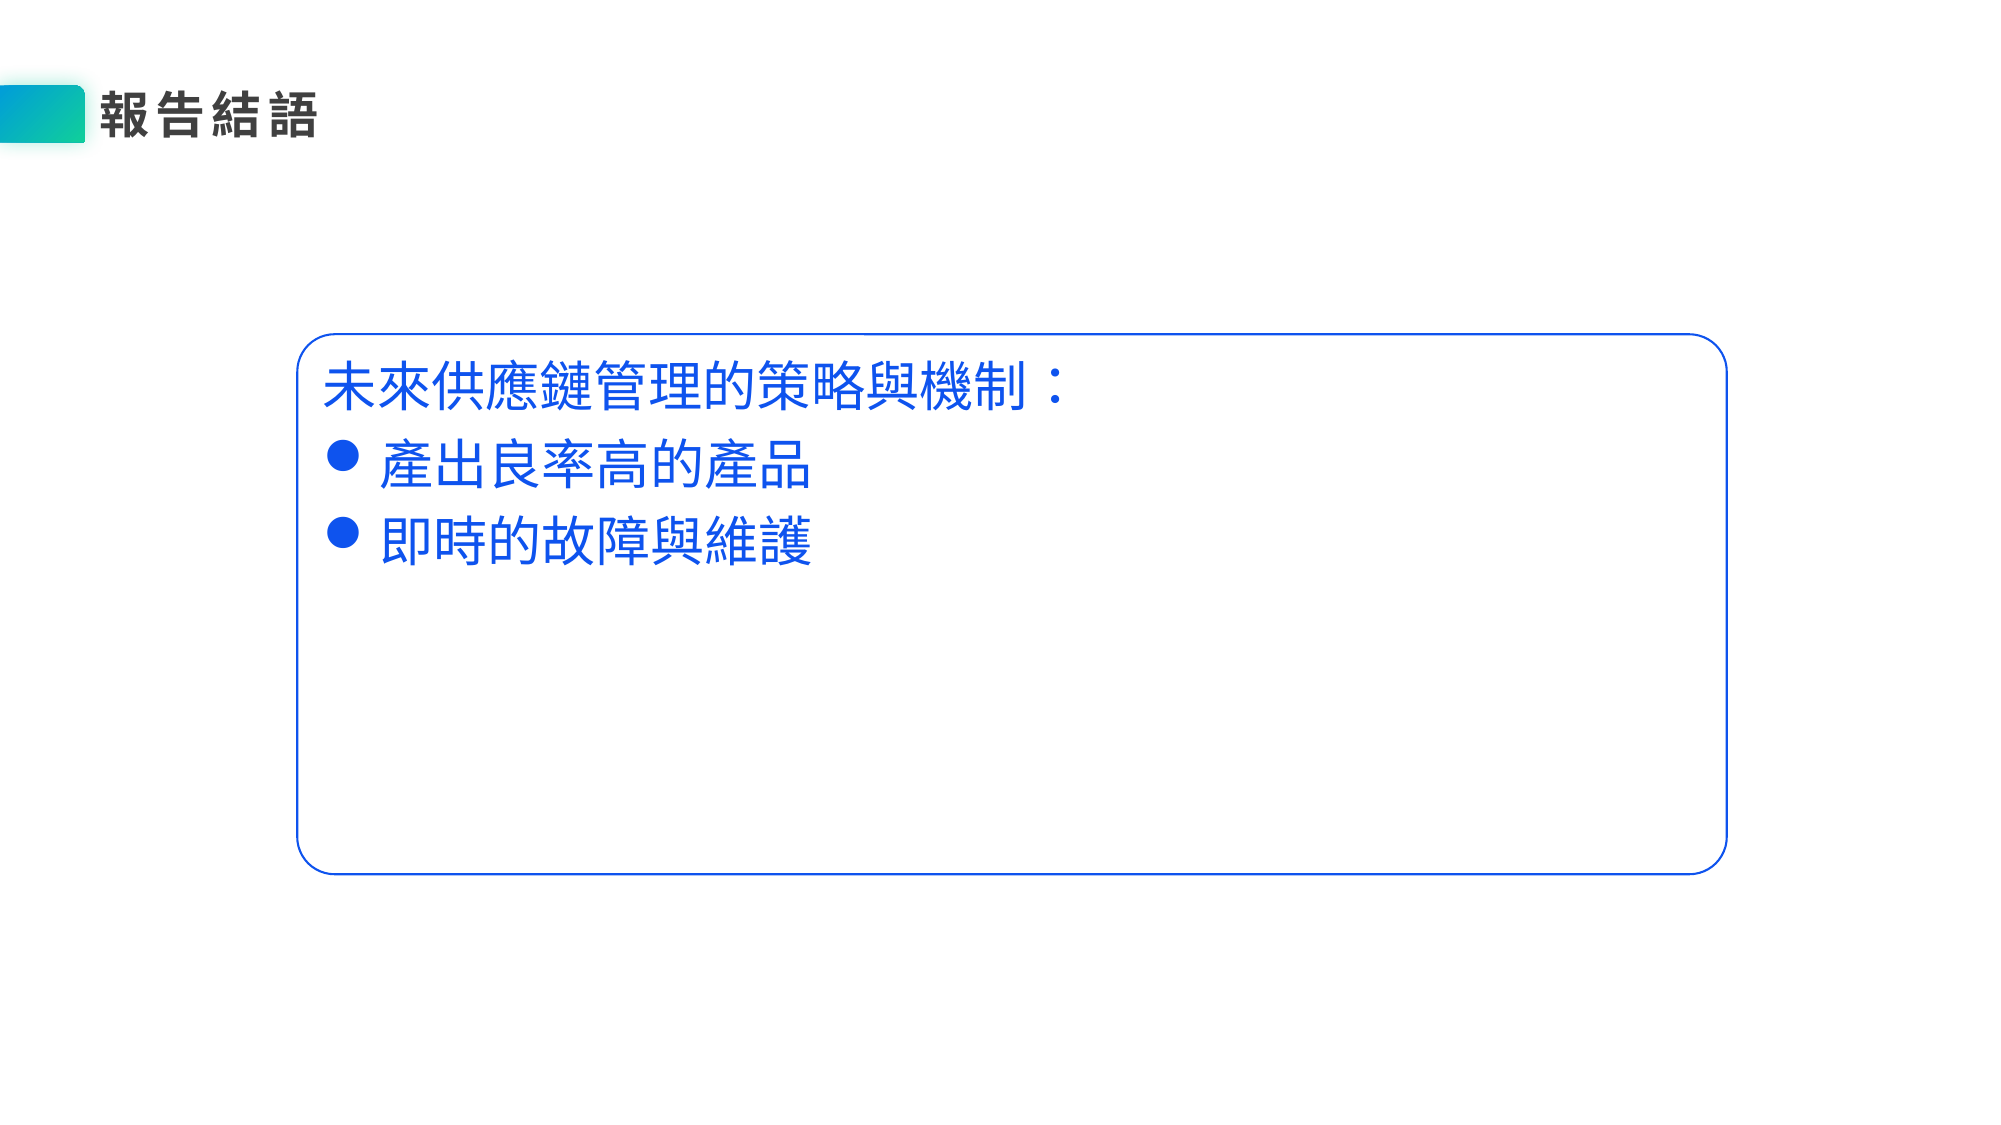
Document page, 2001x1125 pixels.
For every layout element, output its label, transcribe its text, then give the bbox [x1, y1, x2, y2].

text_box 未來供應鏈管理的策略與機制： 產出良率高的產品 即時的故障與維護 [296, 333, 1728, 876]
list 報告結語 [84, 75, 343, 152]
